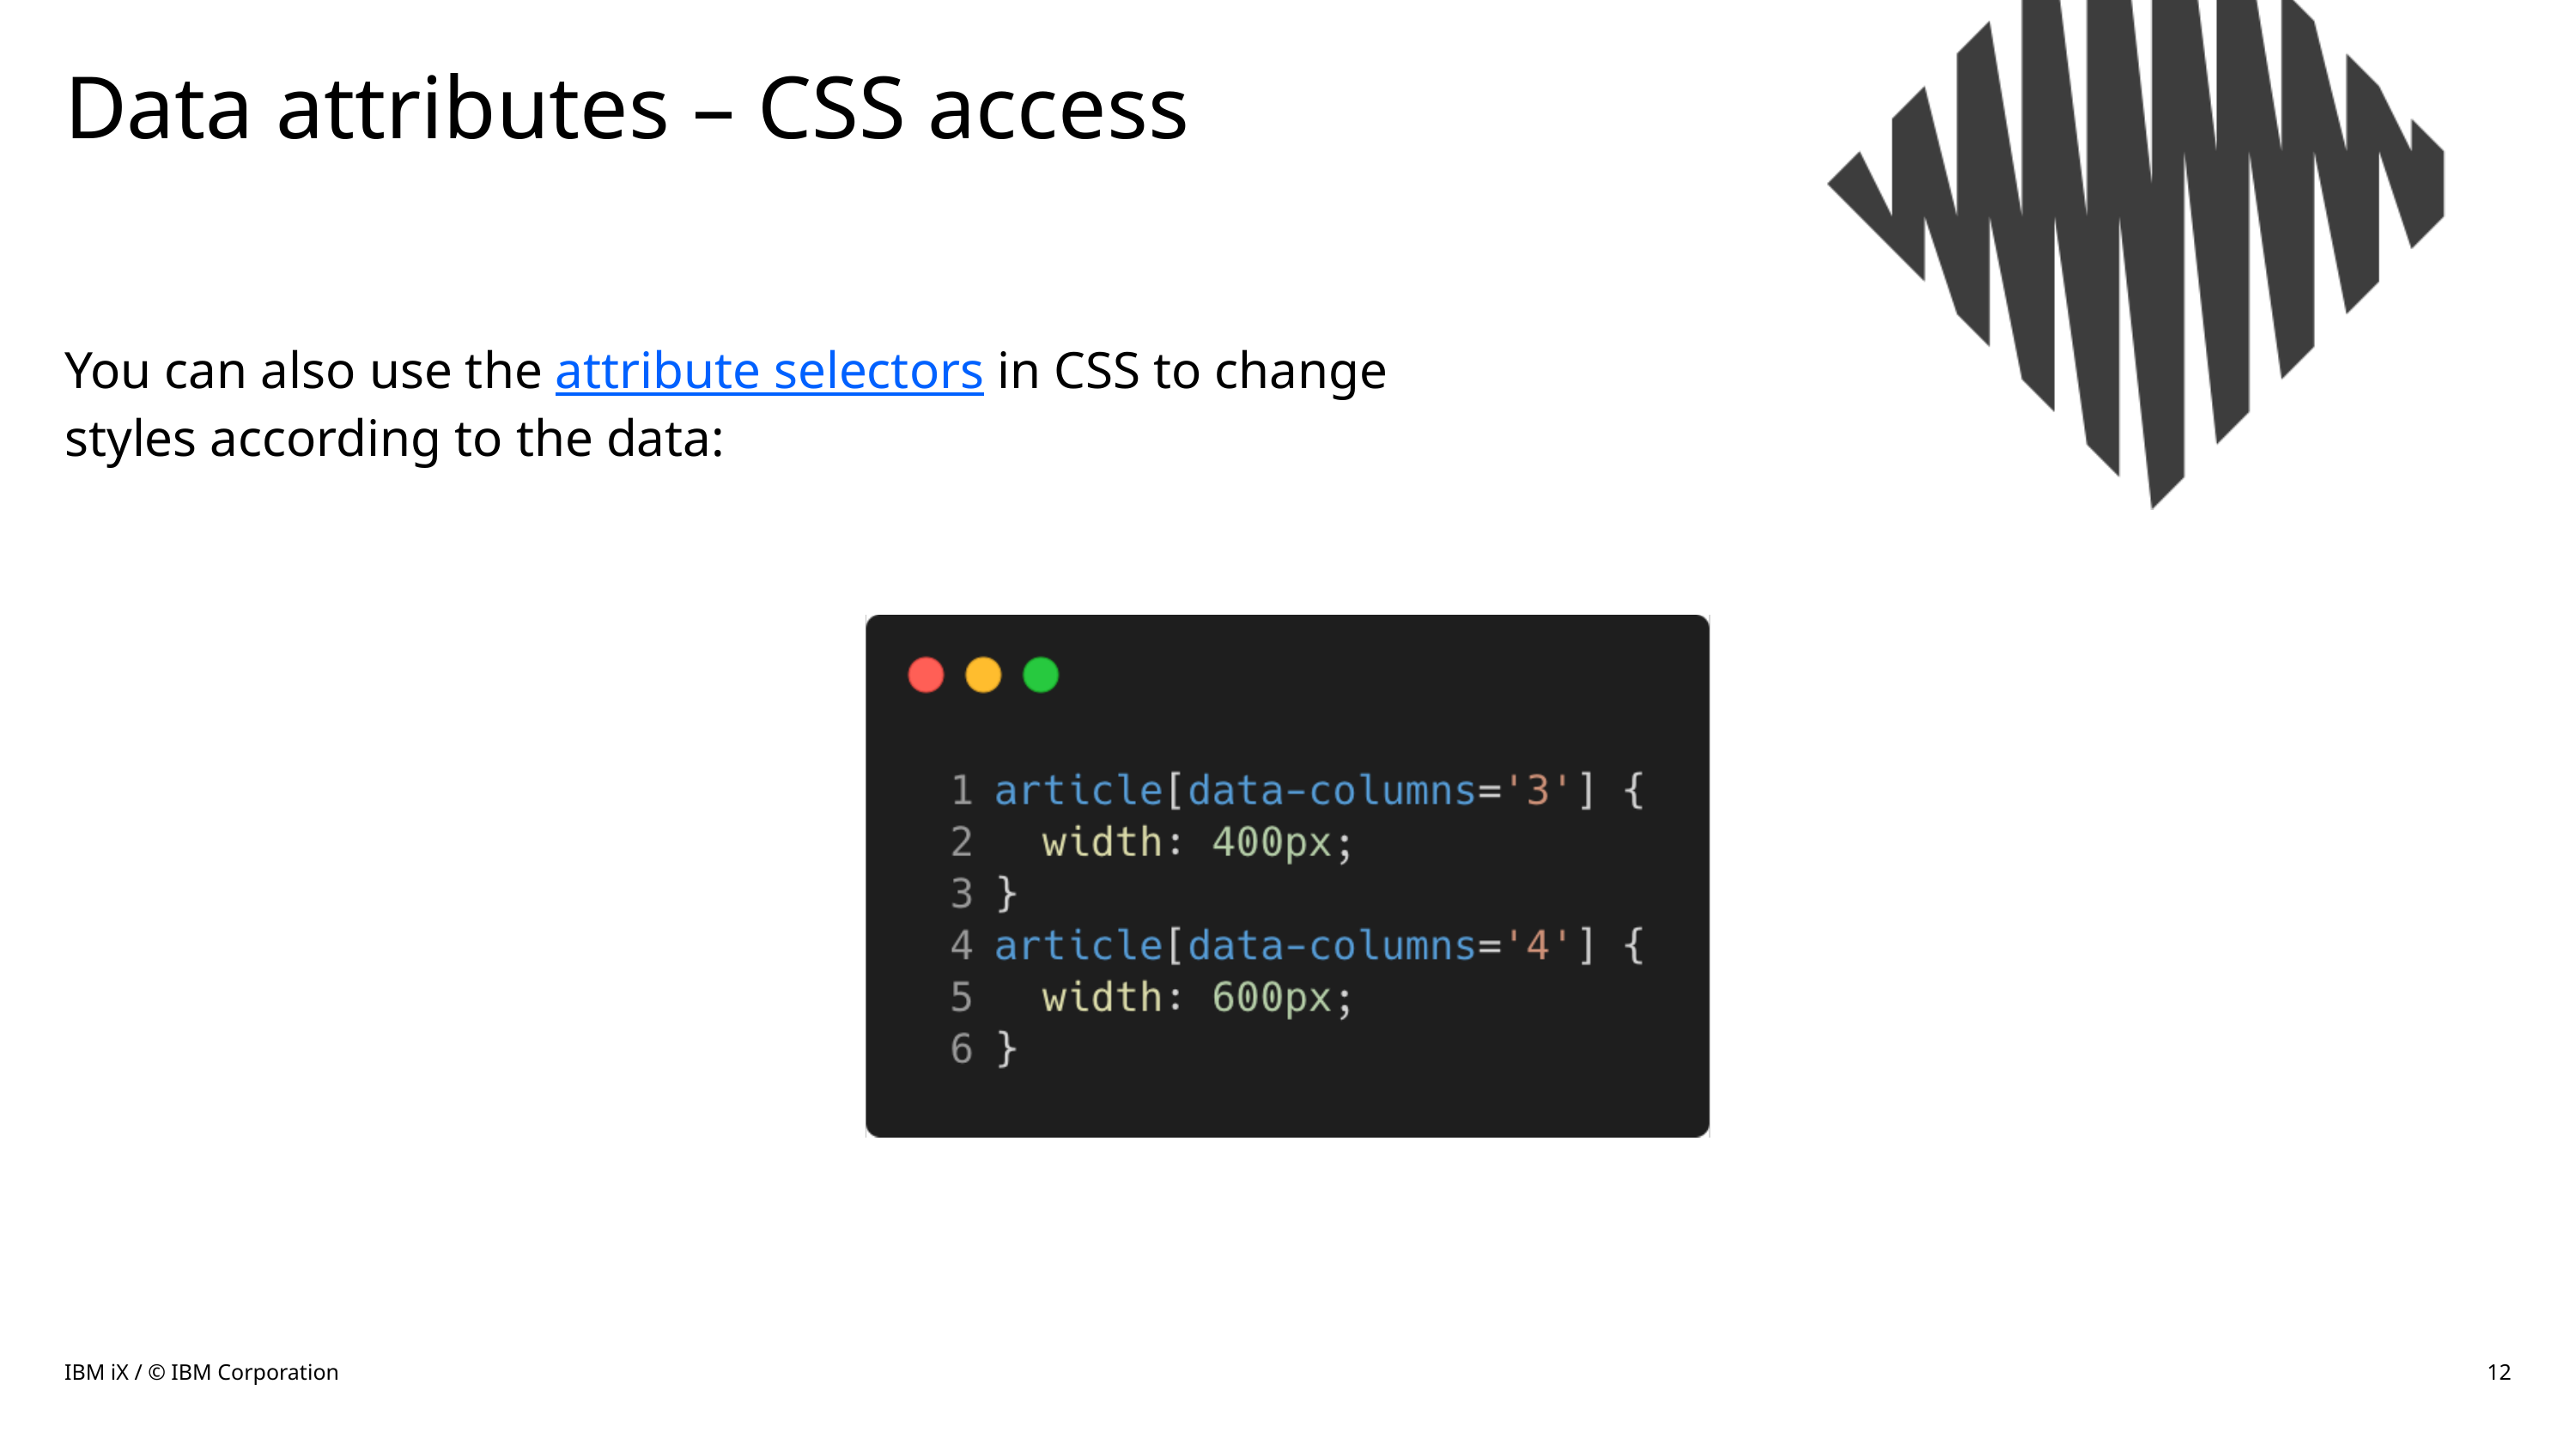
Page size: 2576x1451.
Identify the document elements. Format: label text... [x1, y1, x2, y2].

picture [1826, 0, 2446, 511]
picture [865, 615, 1711, 1138]
footer IBM iX / © IBM Corporation [64, 1350, 1224, 1397]
text_box You can also use the attribute selectors in CSS to change styles according to the data: [52, 331, 1401, 1270]
title Data attributes – CSS access [64, 64, 1224, 155]
slide_number 12 [1996, 1350, 2512, 1397]
